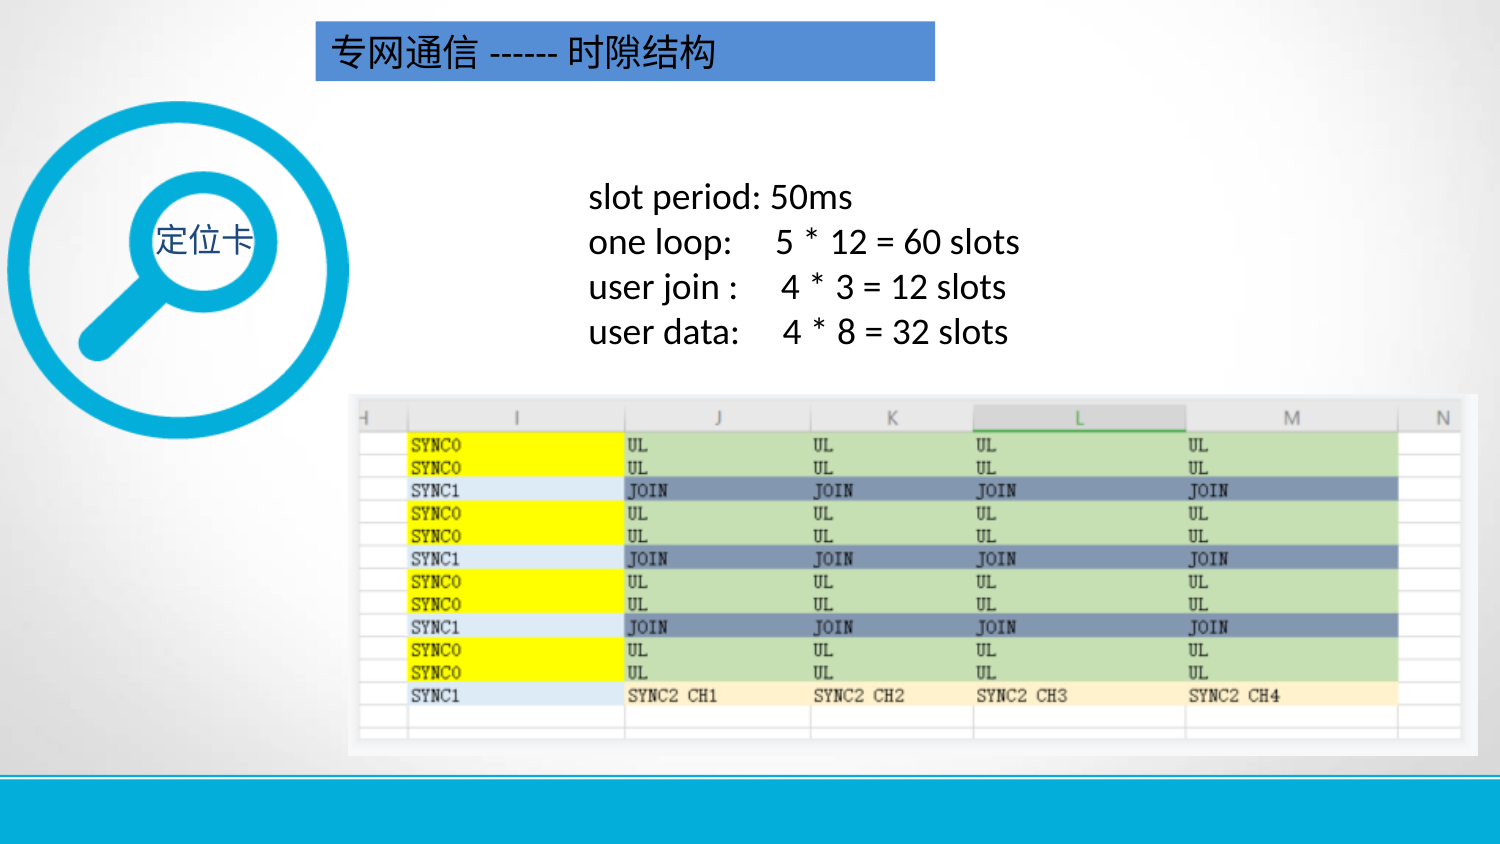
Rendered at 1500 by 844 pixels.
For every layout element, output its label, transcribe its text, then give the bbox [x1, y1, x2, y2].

picture [0, 0, 1500, 774]
text_box slot period: 50ms one loop: 5 * 12 = 60 slots user join : 4 * 3 = 12 slots user data: 4 * 8 = 32 slots [573, 164, 1134, 360]
text_box 专网通信------时隙结构 [315, 21, 936, 82]
